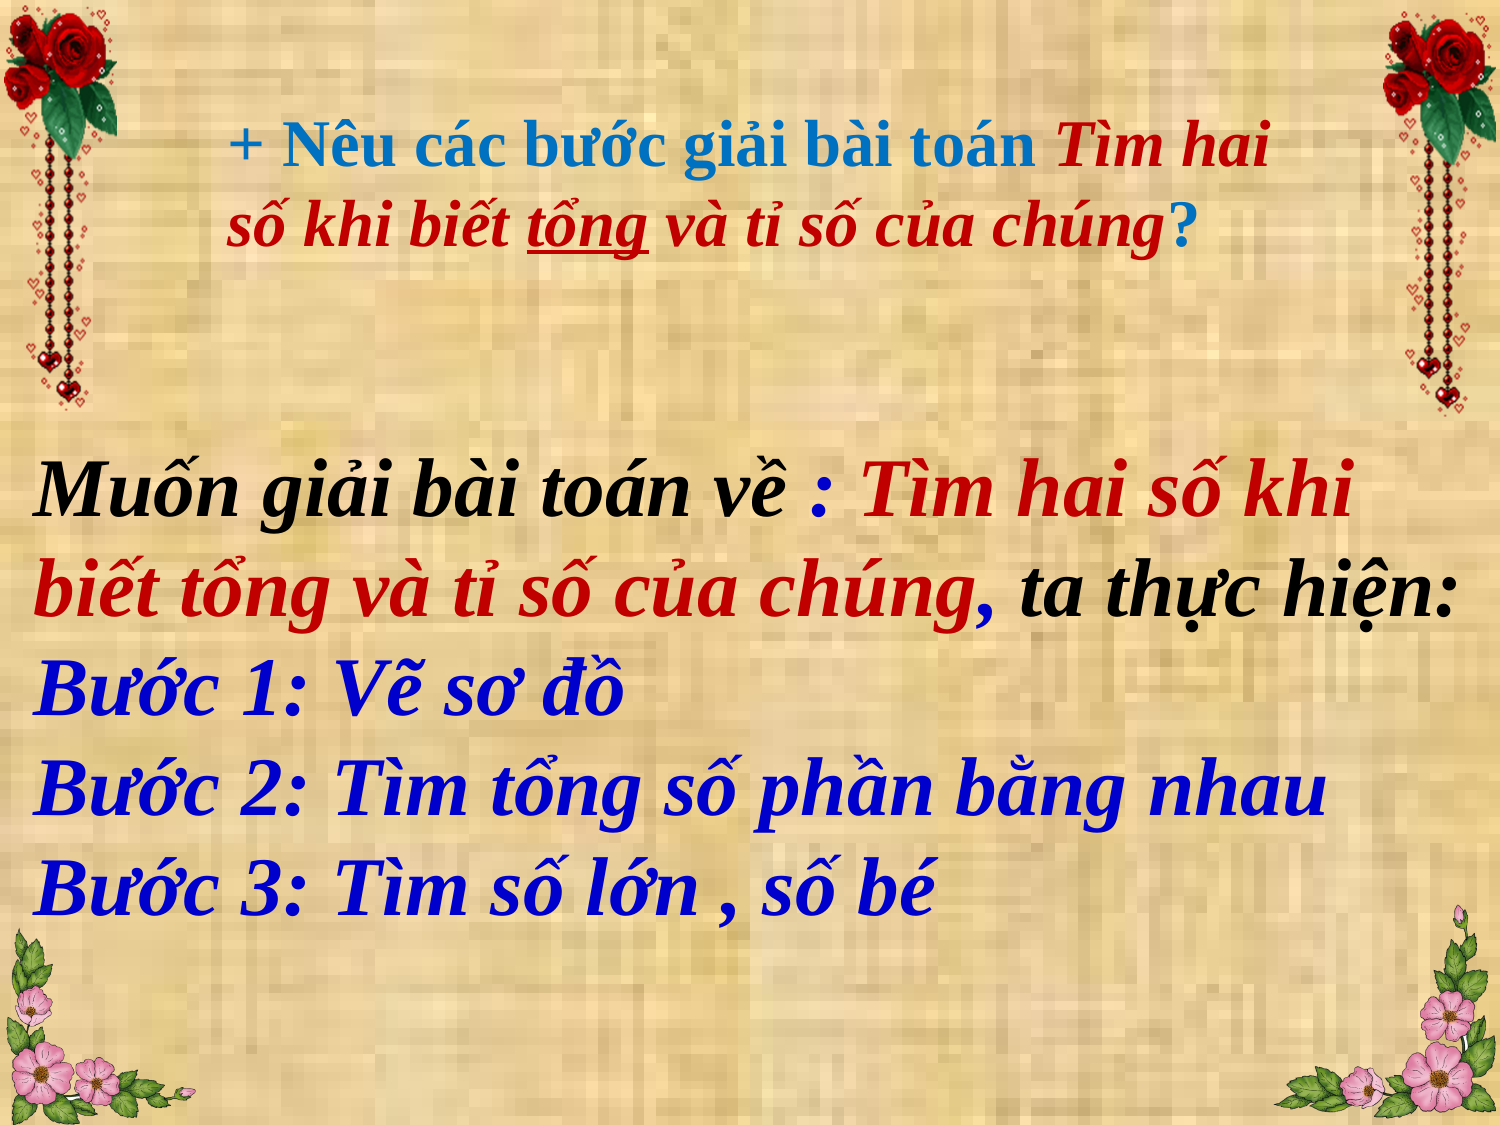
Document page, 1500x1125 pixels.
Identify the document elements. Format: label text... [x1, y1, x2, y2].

text_box + Nêu các bước giải bài toán Tìm hai số khi biết tổng và tỉ số của chúng? [212, 92, 1354, 268]
picture [0, 0, 1500, 1125]
text_box Muốn giải bài toán về : Tìm hai số khi biết tổng và tỉ số của chúng, ta thực hiện: Bước 1: Vẽ sơ đồ Bước 2: Tìm tổng số phần bằng nhau Bước 3: Tìm số lớn , số bé [18, 425, 1482, 1040]
